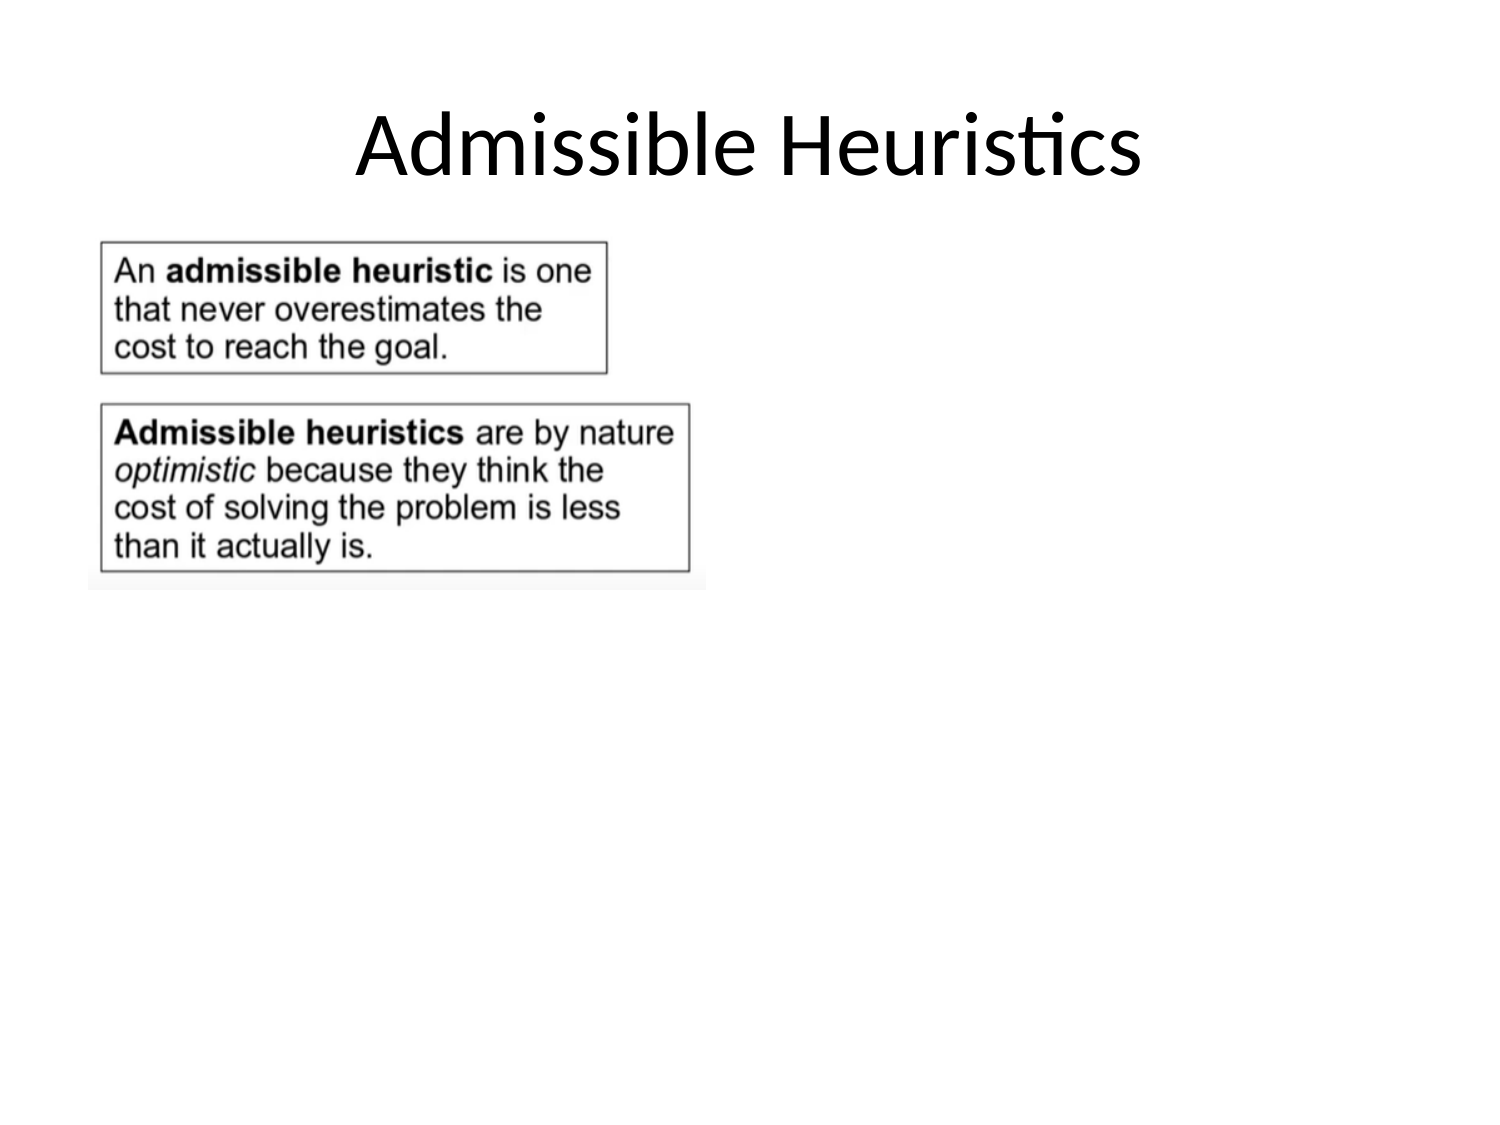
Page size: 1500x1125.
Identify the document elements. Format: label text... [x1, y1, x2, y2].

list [88, 219, 707, 591]
title Admissible Heuristics [75, 45, 1425, 233]
